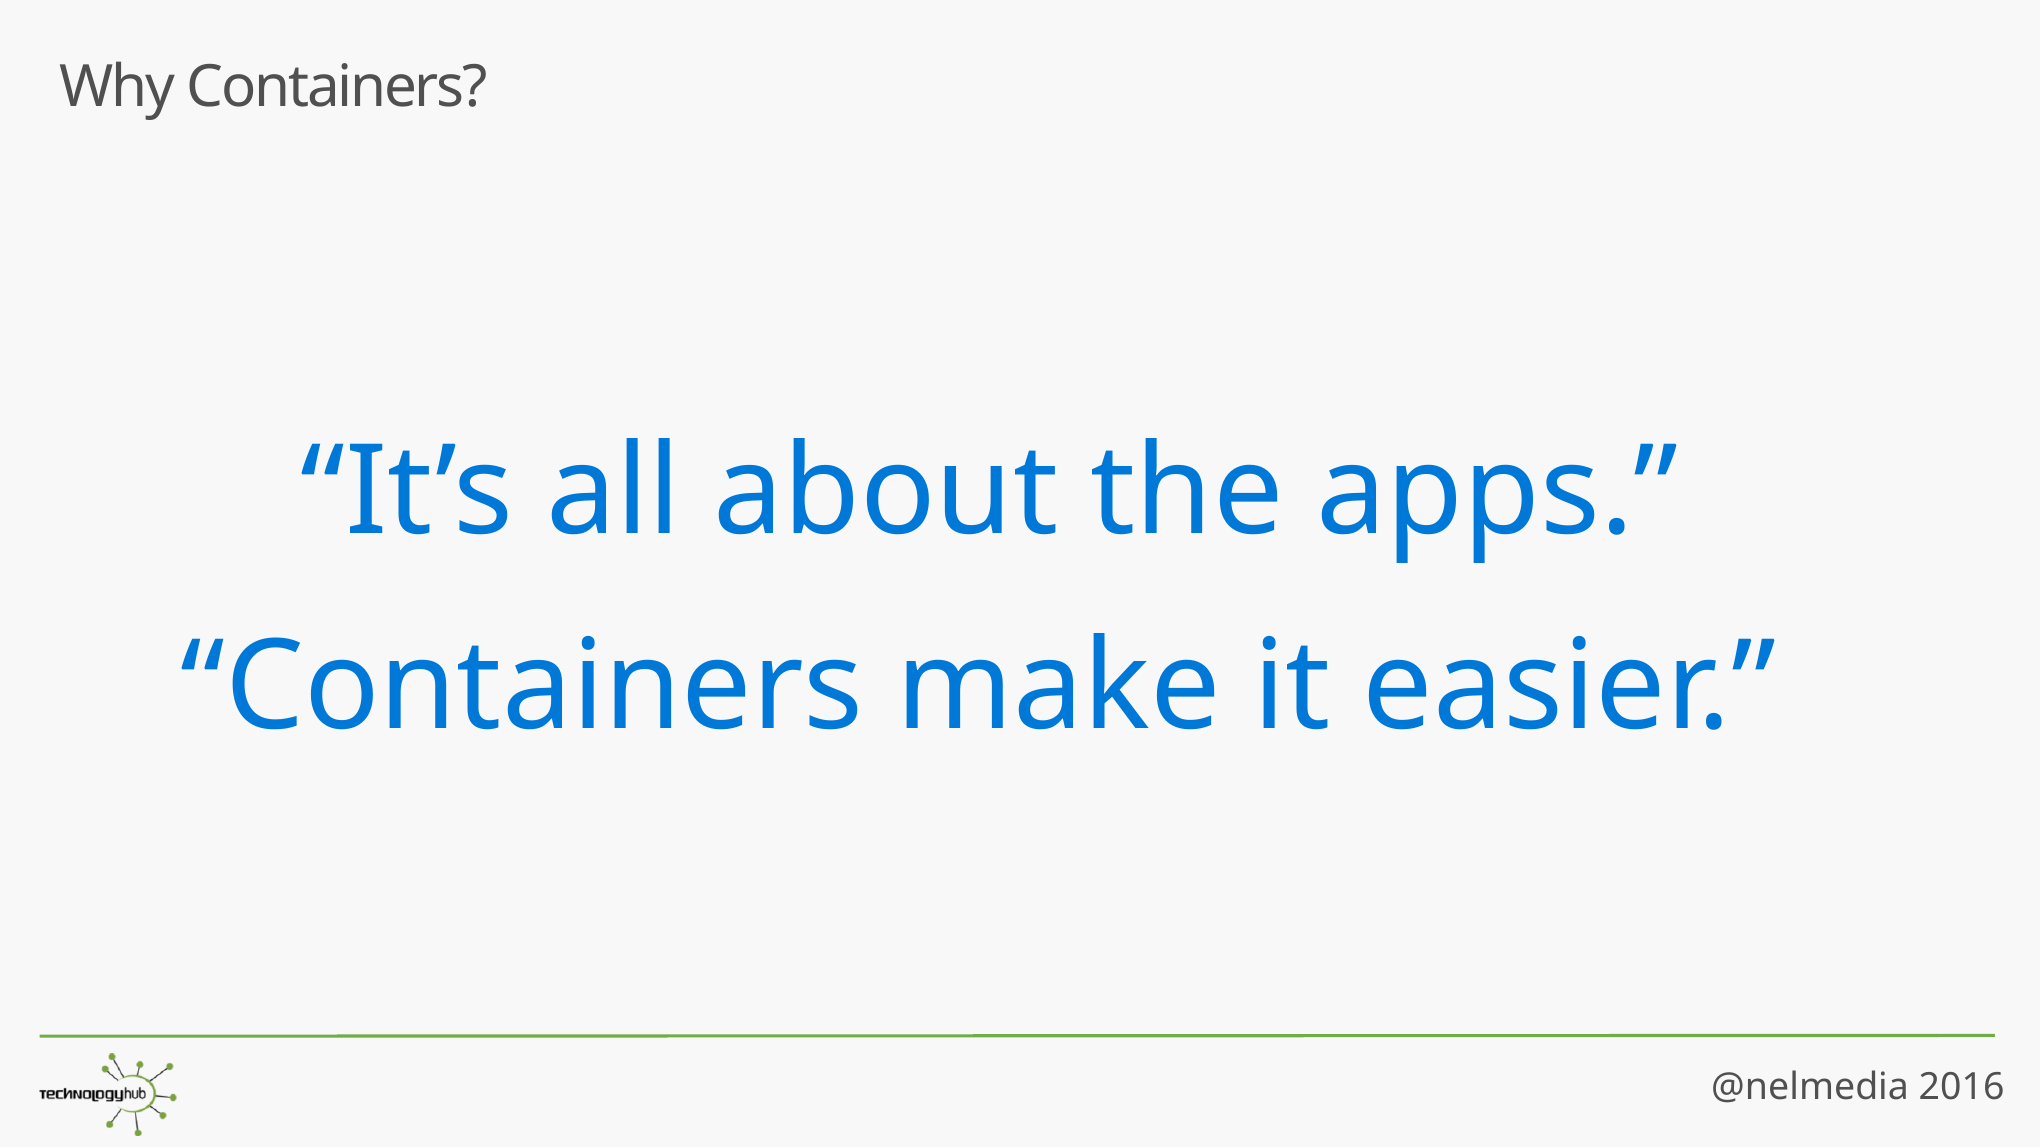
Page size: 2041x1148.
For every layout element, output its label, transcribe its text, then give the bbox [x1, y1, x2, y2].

text_box “Containers make it easier.” [150, 596, 1808, 780]
picture [20, 1048, 189, 1139]
text_box Why Containers? [45, 48, 1996, 199]
text_box “It’s all about the apps.” [270, 401, 1710, 585]
